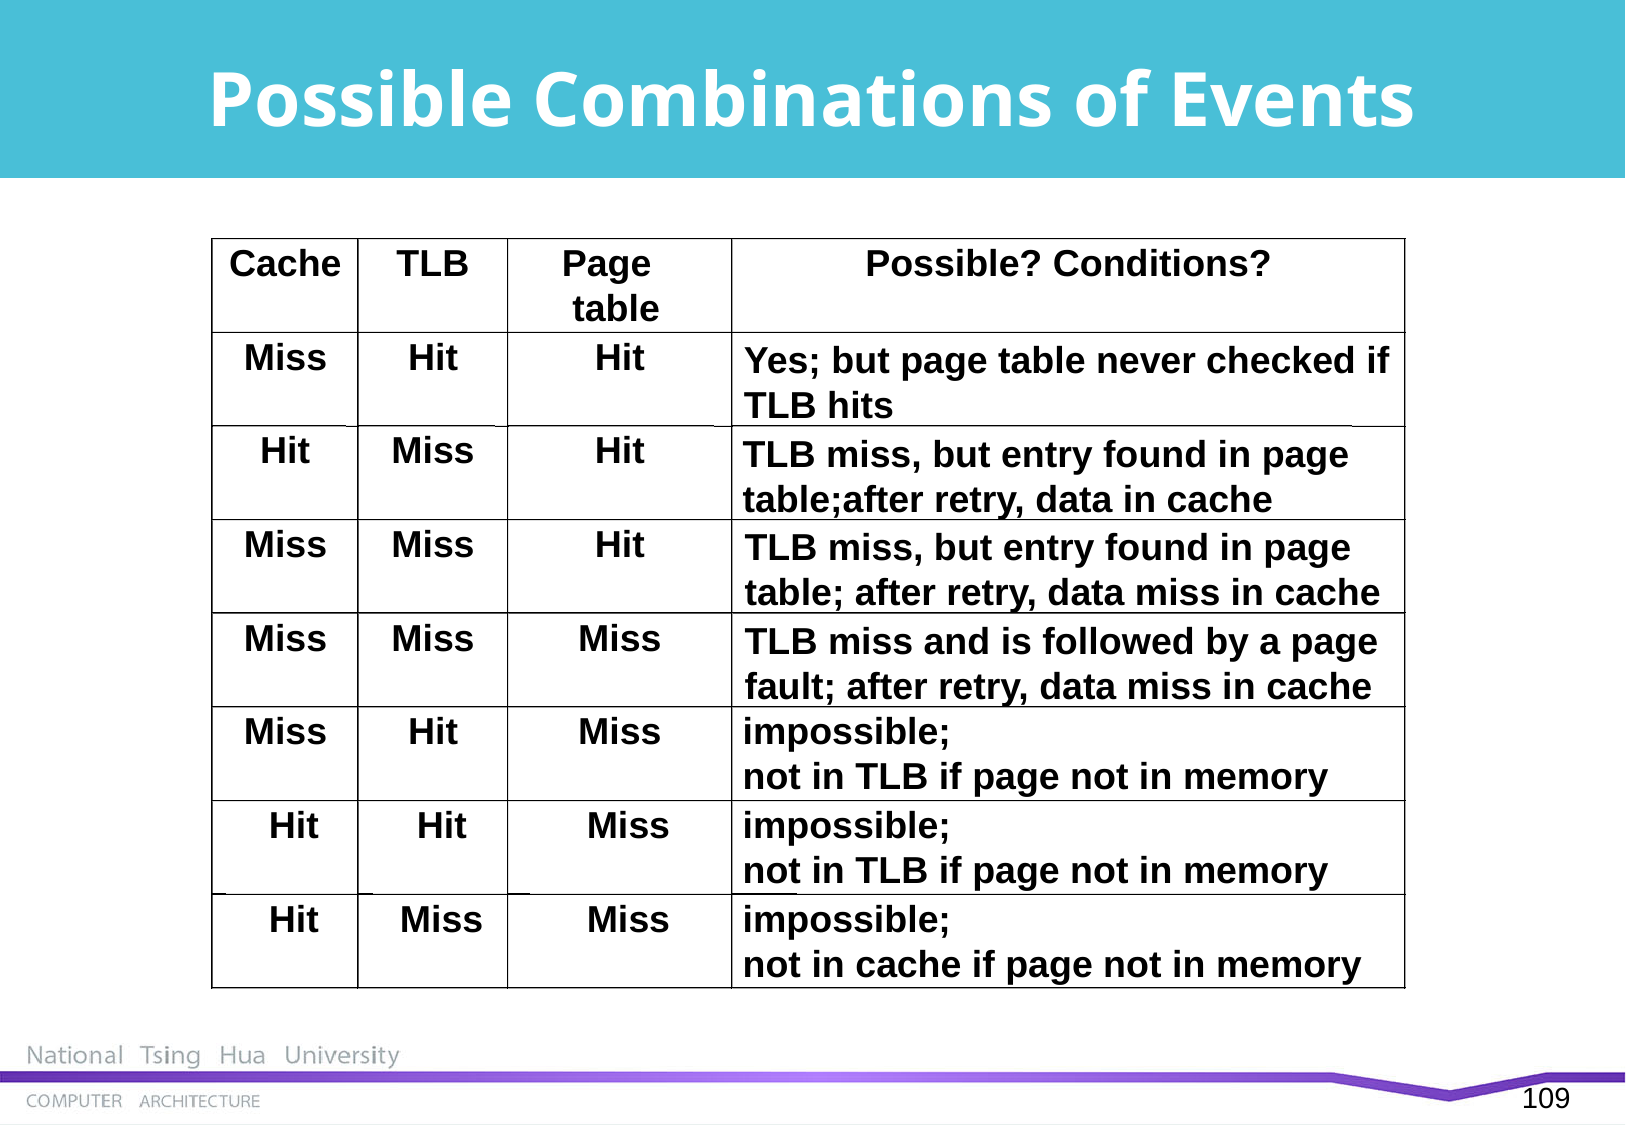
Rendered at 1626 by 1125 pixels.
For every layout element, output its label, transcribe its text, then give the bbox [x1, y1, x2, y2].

text_box Hit [595, 521, 646, 566]
text_box TLB miss, but entry found in page table;after retry, data in cache [742, 429, 1350, 519]
text_box Hit [595, 427, 646, 472]
text_box Miss [586, 802, 671, 847]
text_box Page table [561, 240, 671, 330]
text_box Miss [243, 333, 328, 378]
text_box Possible? Conditions? [865, 240, 1273, 285]
text_box Hit [416, 802, 468, 847]
text_box TLB [396, 240, 470, 285]
text_box Miss [578, 614, 662, 659]
text_box Miss [391, 427, 475, 472]
text_box impossible; not in TLB if page not in memory [742, 802, 1330, 892]
text_box Miss [578, 708, 662, 753]
text_box Hit [408, 708, 459, 753]
text_box Hit [595, 333, 646, 378]
text_box Hit [268, 802, 320, 847]
text_box Miss [400, 895, 484, 940]
text_box Hit [260, 427, 311, 472]
title Possible Combinations of Events [121, 29, 1504, 179]
text_box impossible; not in cache if page not in memory [742, 895, 1363, 985]
text_box TLB miss, but entry found in page table; after retry, data miss in cache [744, 523, 1382, 612]
text_box Yes; but page table never checked if TLB hits [744, 336, 1391, 425]
text_box TLB miss and is followed by a page fault; after retry, data miss in cache [744, 617, 1384, 706]
text_box Miss [391, 521, 475, 566]
text_box Hit [408, 333, 459, 378]
text_box Miss [243, 708, 328, 753]
text_box Miss [243, 614, 328, 659]
text_box Miss [243, 521, 328, 566]
text_box Miss [586, 895, 671, 940]
slide_number 108 [1247, 1059, 1586, 1125]
text_box impossible; not in TLB if page not in memory [742, 708, 1330, 798]
text_box Miss [391, 614, 475, 659]
text_box Cache [229, 240, 342, 285]
picture [0, 0, 1626, 1125]
text_box Hit [268, 895, 320, 940]
